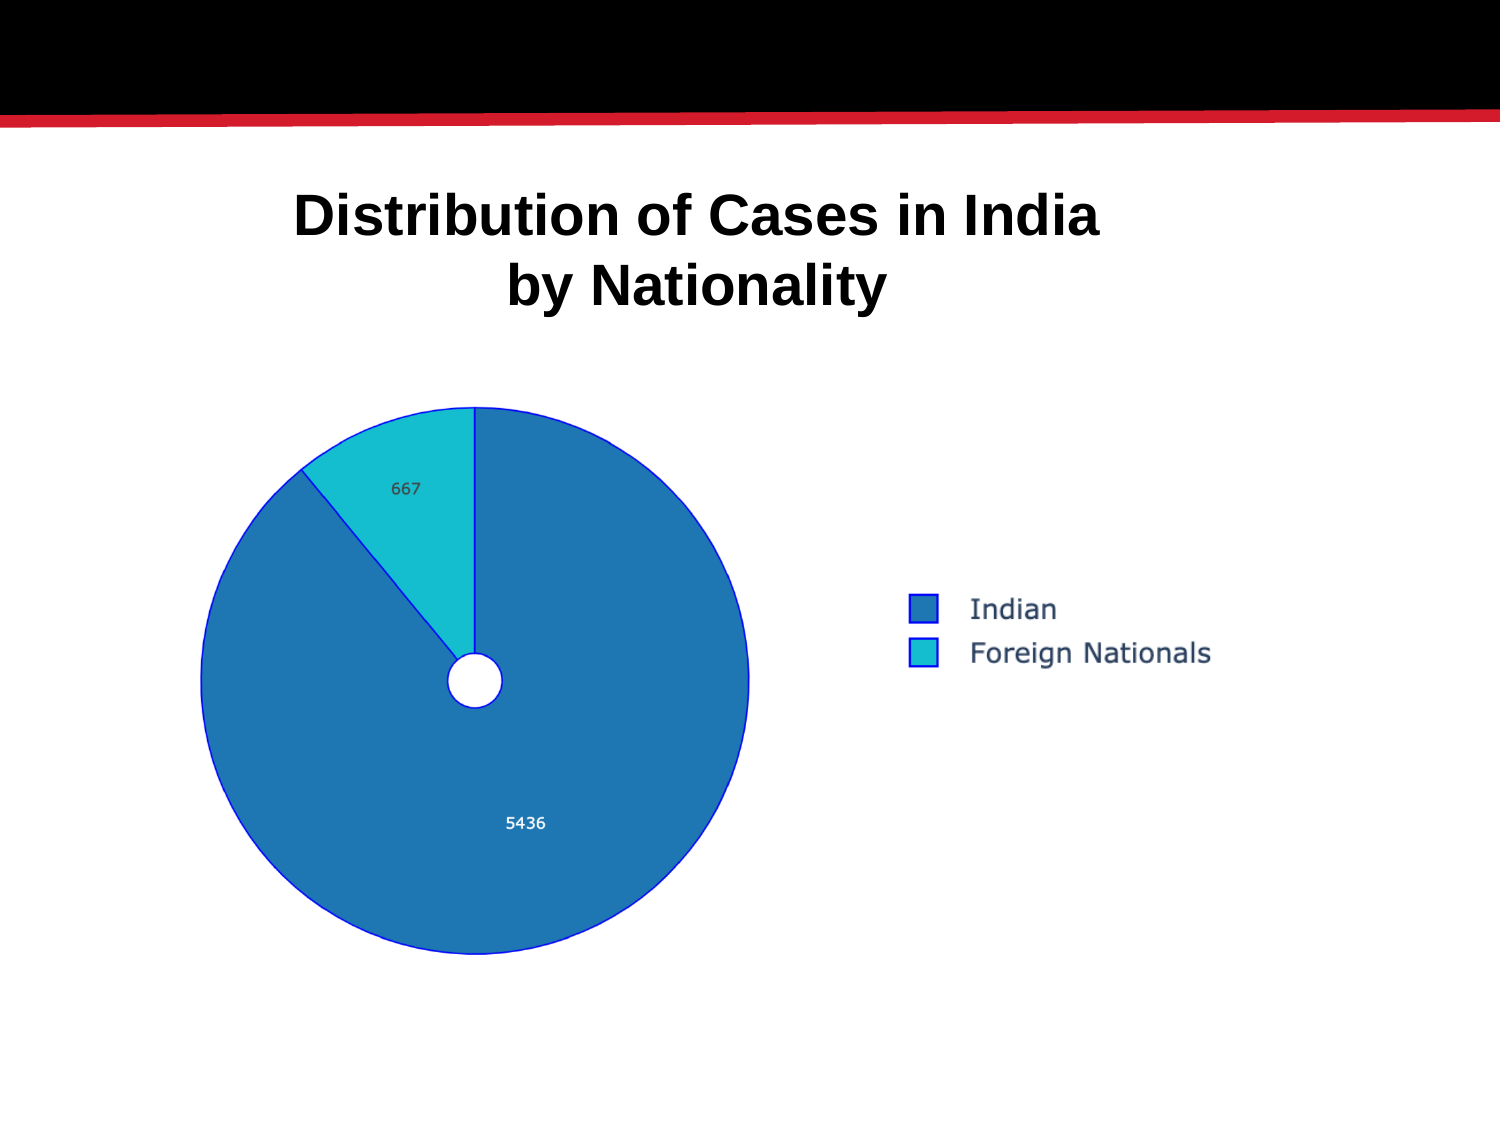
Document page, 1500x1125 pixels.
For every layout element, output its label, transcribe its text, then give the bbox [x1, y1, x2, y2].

title Distribution of Cases in India by Nationality [237, 80, 1157, 387]
picture [89, 372, 1285, 1008]
picture [1157, 10, 1483, 121]
